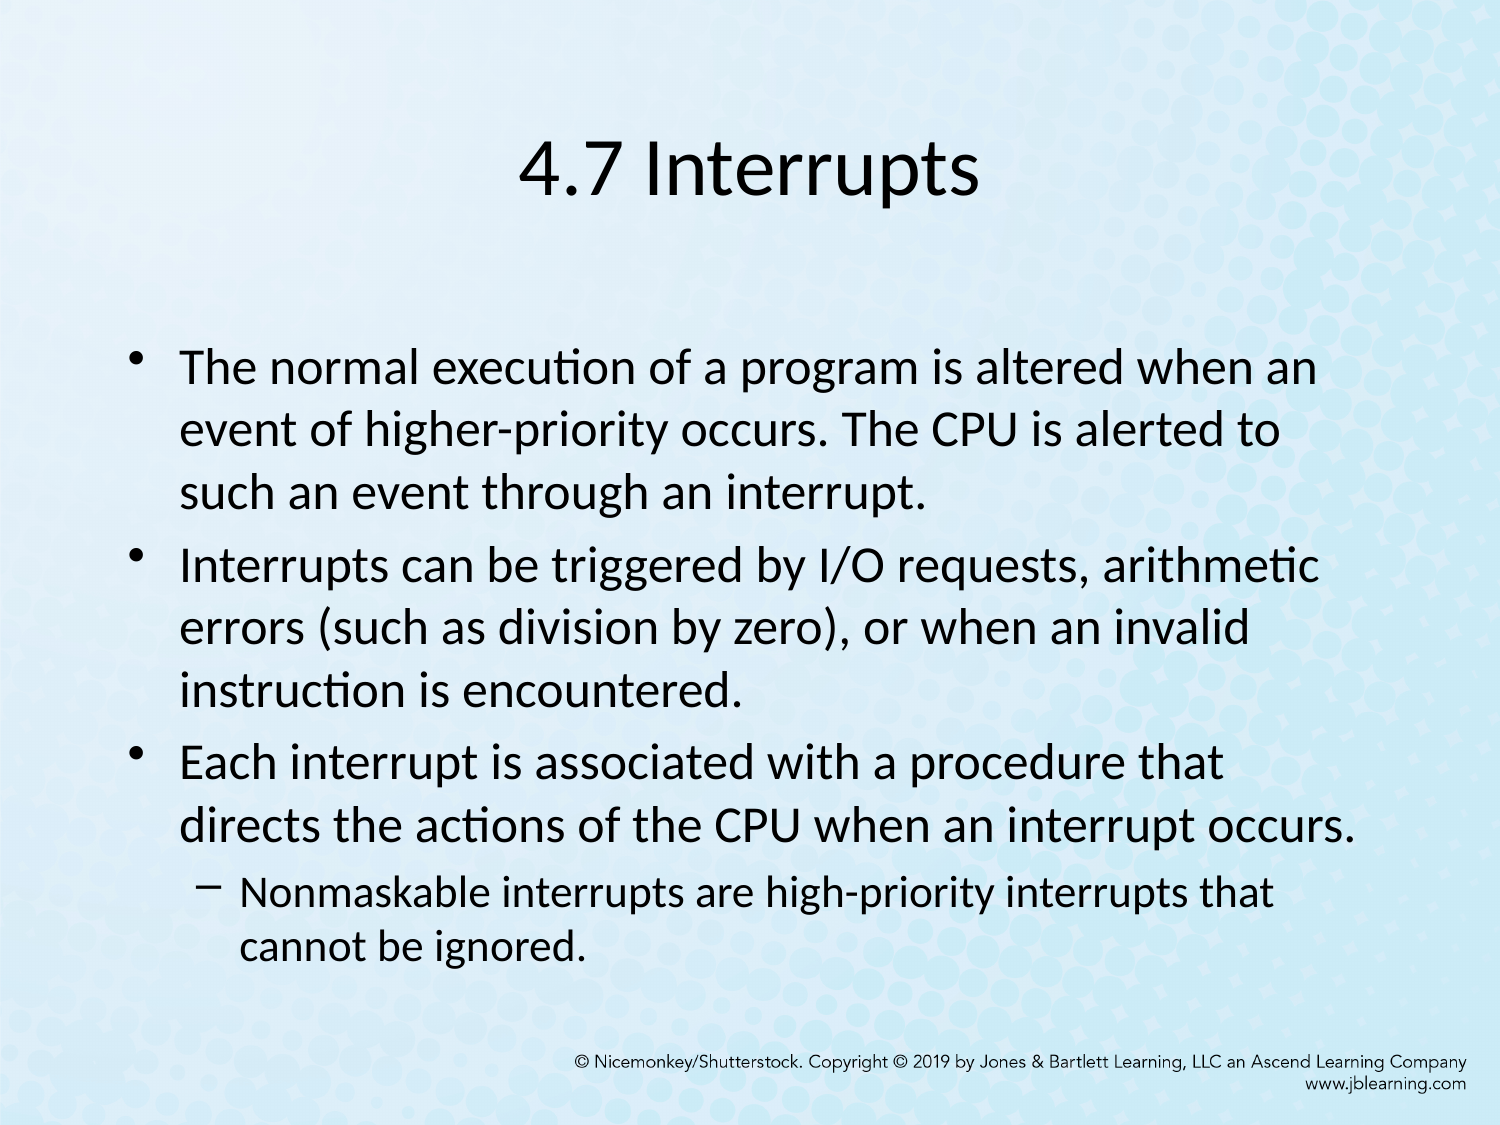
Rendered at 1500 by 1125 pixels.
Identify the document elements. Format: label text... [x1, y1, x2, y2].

list The normal execution of a program is altered when an event of higher-priority occurs. The CPU is alerted to such an event through an interrupt. Interrupts can be triggered by I/O requests, arithmetic errors (such as division by zero), or when an invalid instruction is encountered. Each interrupt is associated with a procedure that directs the actions of the CPU when an interrupt occurs. Nonmaskable interrupts are high-priority interrupts that cannot be ignored. [112, 324, 1388, 1000]
picture [0, 0, 1500, 1125]
title 4.7 Interrupts [112, 62, 1388, 263]
